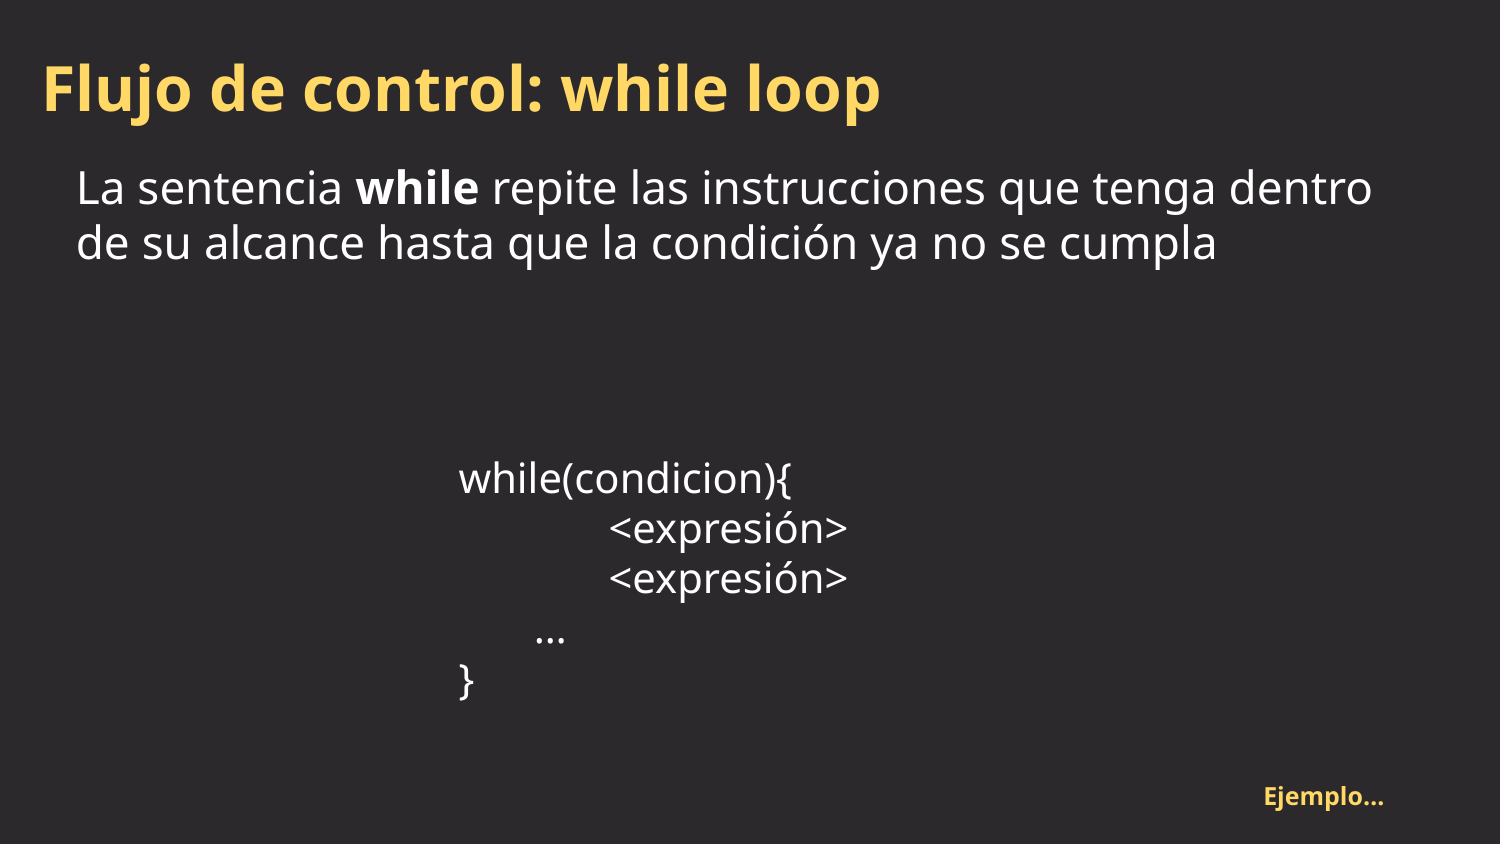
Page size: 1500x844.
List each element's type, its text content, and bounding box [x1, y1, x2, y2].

title Flujo de control: while loop [26, 33, 1382, 144]
text_box La sentencia while repite las instrucciones que tenga dentro de su alcance hasta que la condición ya no se cumpla [60, 143, 1417, 331]
text_box while(condicion){ <expresión> <expresión> … } [443, 437, 965, 766]
title Ejemplo… [1248, 765, 1434, 833]
